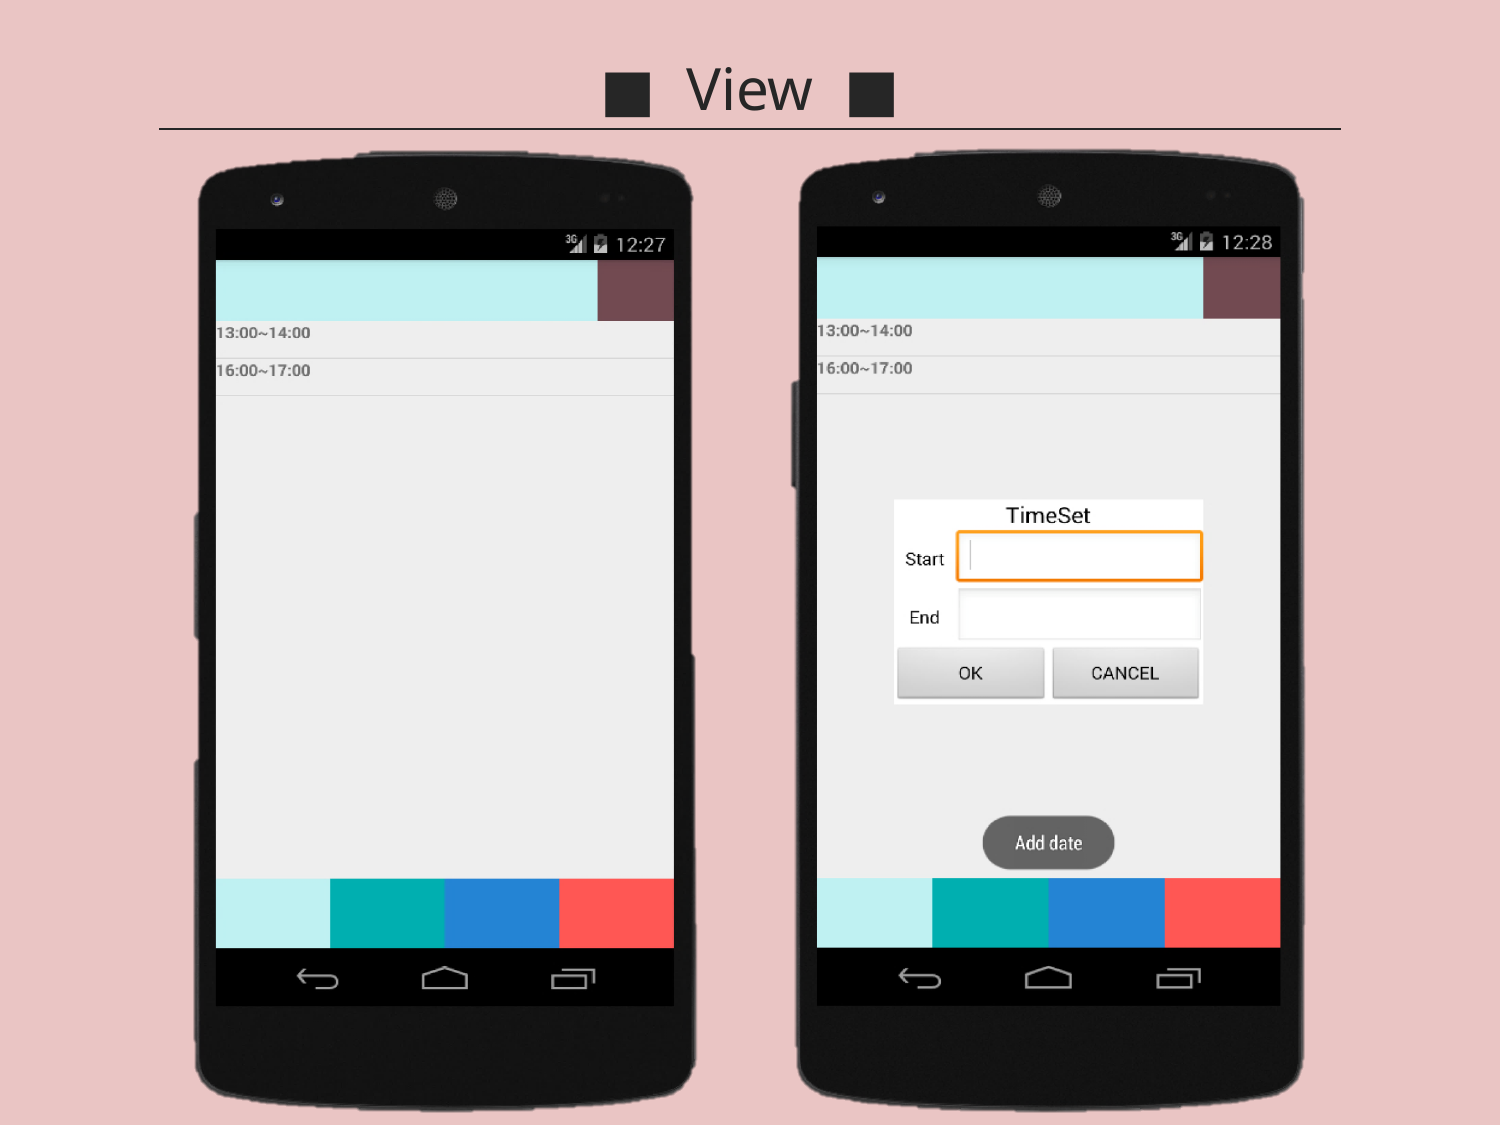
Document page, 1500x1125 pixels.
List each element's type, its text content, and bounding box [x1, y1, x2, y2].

picture [182, 148, 715, 1124]
picture [785, 148, 1318, 1124]
text_box ■ View ■ [321, 45, 1179, 128]
